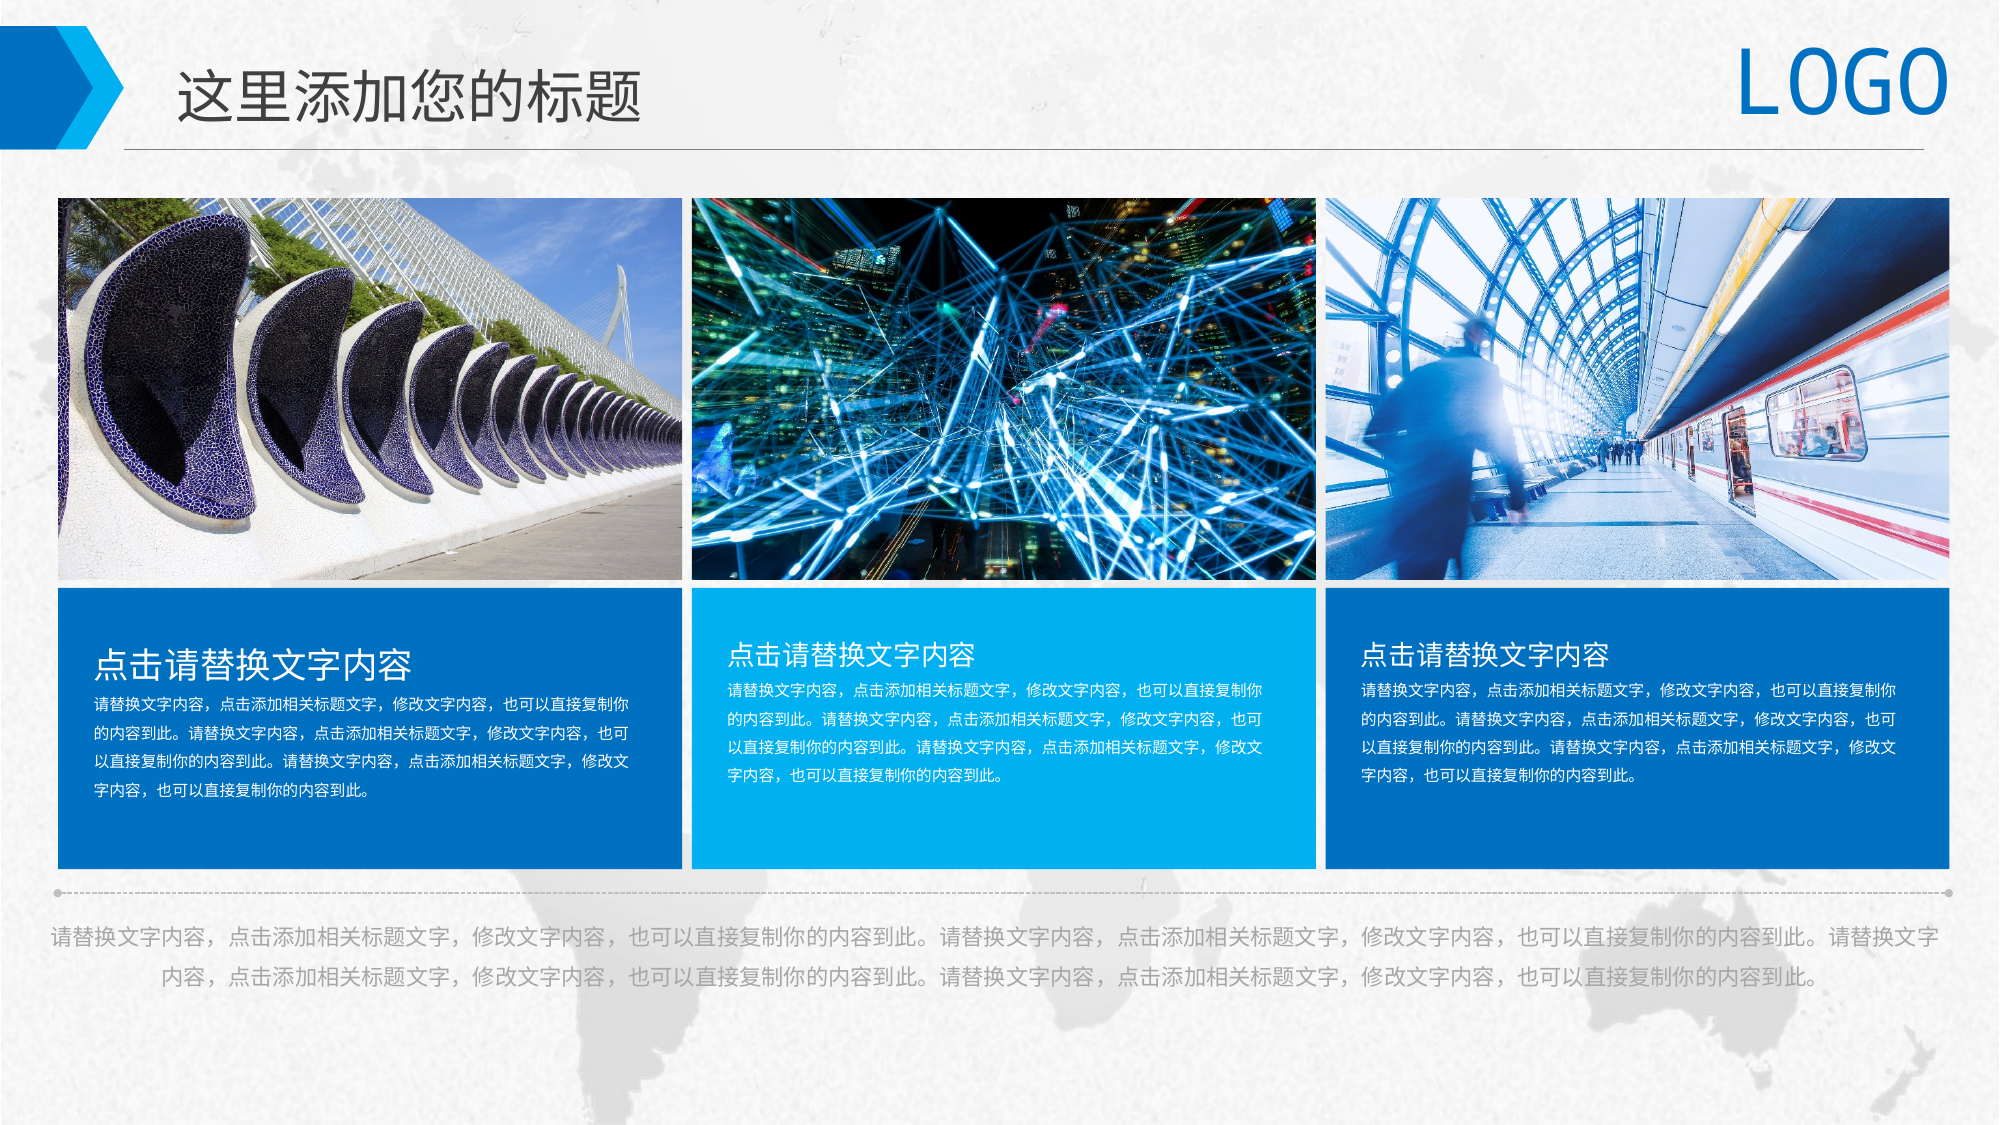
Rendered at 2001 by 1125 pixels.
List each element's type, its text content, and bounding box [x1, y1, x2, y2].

text_box [56, 586, 684, 871]
text_box [690, 197, 1318, 582]
text_box [56, 197, 684, 582]
text_box 点击请替换文字内容 请替换文字内容，点击添加相关标题文字，修改文字内容，也可以直接复制你的内容到此。请替换文字内容，点击添加相关标题文字，修改文字内容，也可以直接复制你的内容到此。请替换文字内容，点击添加相关标题文字，修改文字内容，也可以直接复制你的内容到此。 [78, 614, 662, 806]
text_box 点击请替换文字内容 请替换文字内容，点击添加相关标题文字，修改文字内容，也可以直接复制你的内容到此。请替换文字内容，点击添加相关标题文字，修改文字内容，也可以直接复制你的内容到此。请替换文字内容，点击添加相关标题文字，修改文字内容，也可以直接复制你的内容到此。 [712, 614, 1295, 792]
text_box 请替换文字内容，点击添加相关标题文字，修改文字内容，也可以直接复制你的内容到此。请替换文字内容，点击添加相关标题文字，修改文字内容，也可以直接复制你的内容到此。请替换文字内容，点击添加相关标题文字，修改文字内容，也可以直接复制你的内容到此。请替换文字内容，点击添加相关标题文字，修改文字内容，也可以直接复制你的内容到此。 [35, 902, 1969, 997]
text_box [1323, 197, 1952, 582]
text_box [1323, 586, 1952, 871]
picture [1, 0, 1999, 1125]
text_box [690, 586, 1318, 871]
text_box 点击请替换文字内容 请替换文字内容，点击添加相关标题文字，修改文字内容，也可以直接复制你的内容到此。请替换文字内容，点击添加相关标题文字，修改文字内容，也可以直接复制你的内容到此。请替换文字内容，点击添加相关标题文字，修改文字内容，也可以直接复制你的内容到此。 [1345, 614, 1929, 792]
text_box 这里添加您的标题 [161, 52, 969, 138]
